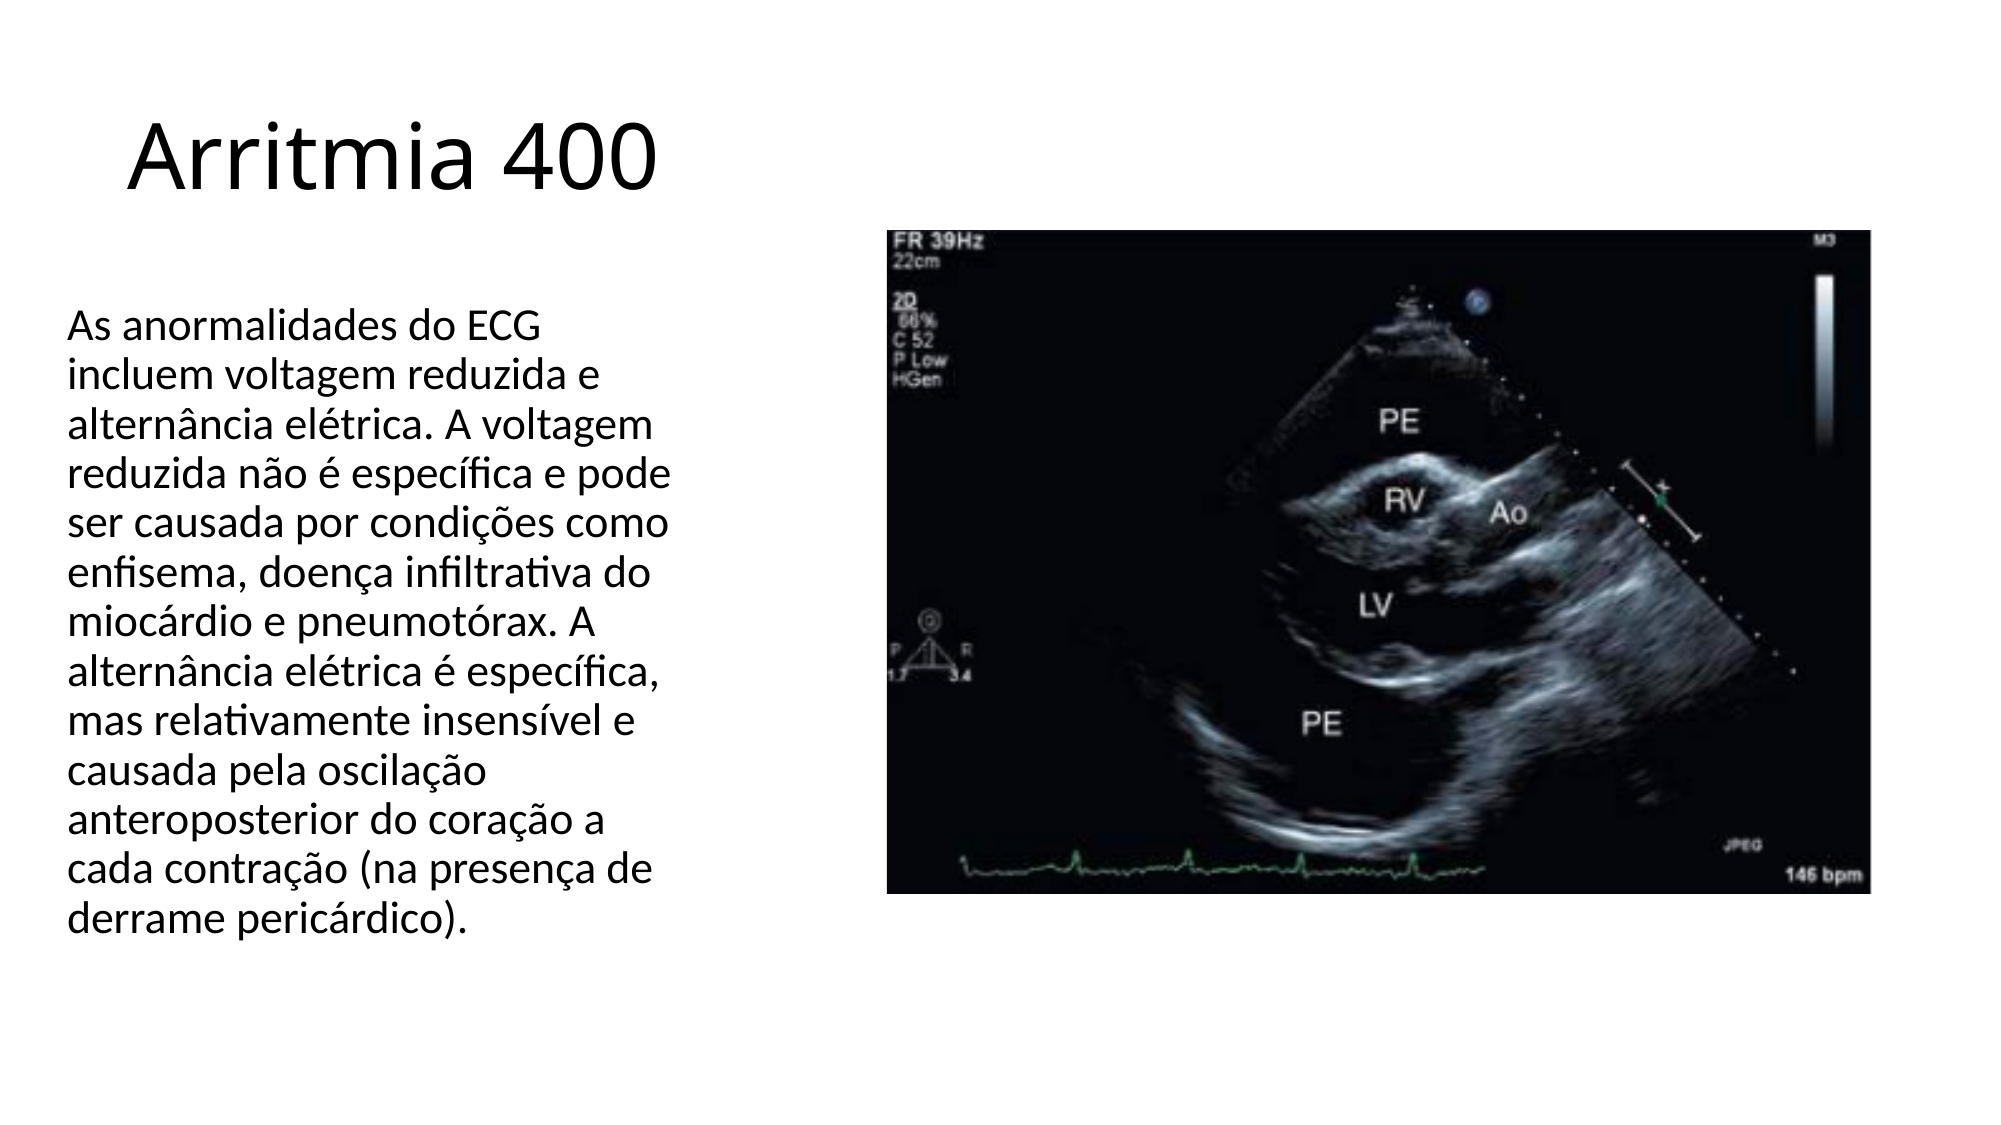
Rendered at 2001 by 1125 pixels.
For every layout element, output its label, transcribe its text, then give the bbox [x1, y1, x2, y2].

picture [886, 230, 1875, 894]
text_box Arritmia 400 [106, 27, 682, 293]
list As anormalidades do ECG incluem voltagem reduzida e alternância elétrica. A voltagem reduzida não é específica e pode ser causada por condições como enfisema, doença infiltrativa do miocárdio e pneumotórax. A alternância elétrica é específica, mas relativamente insensível e causada pela oscilação anteroposterior do coração a cada contração (na presença de derrame pericárdico). [52, 293, 700, 1064]
